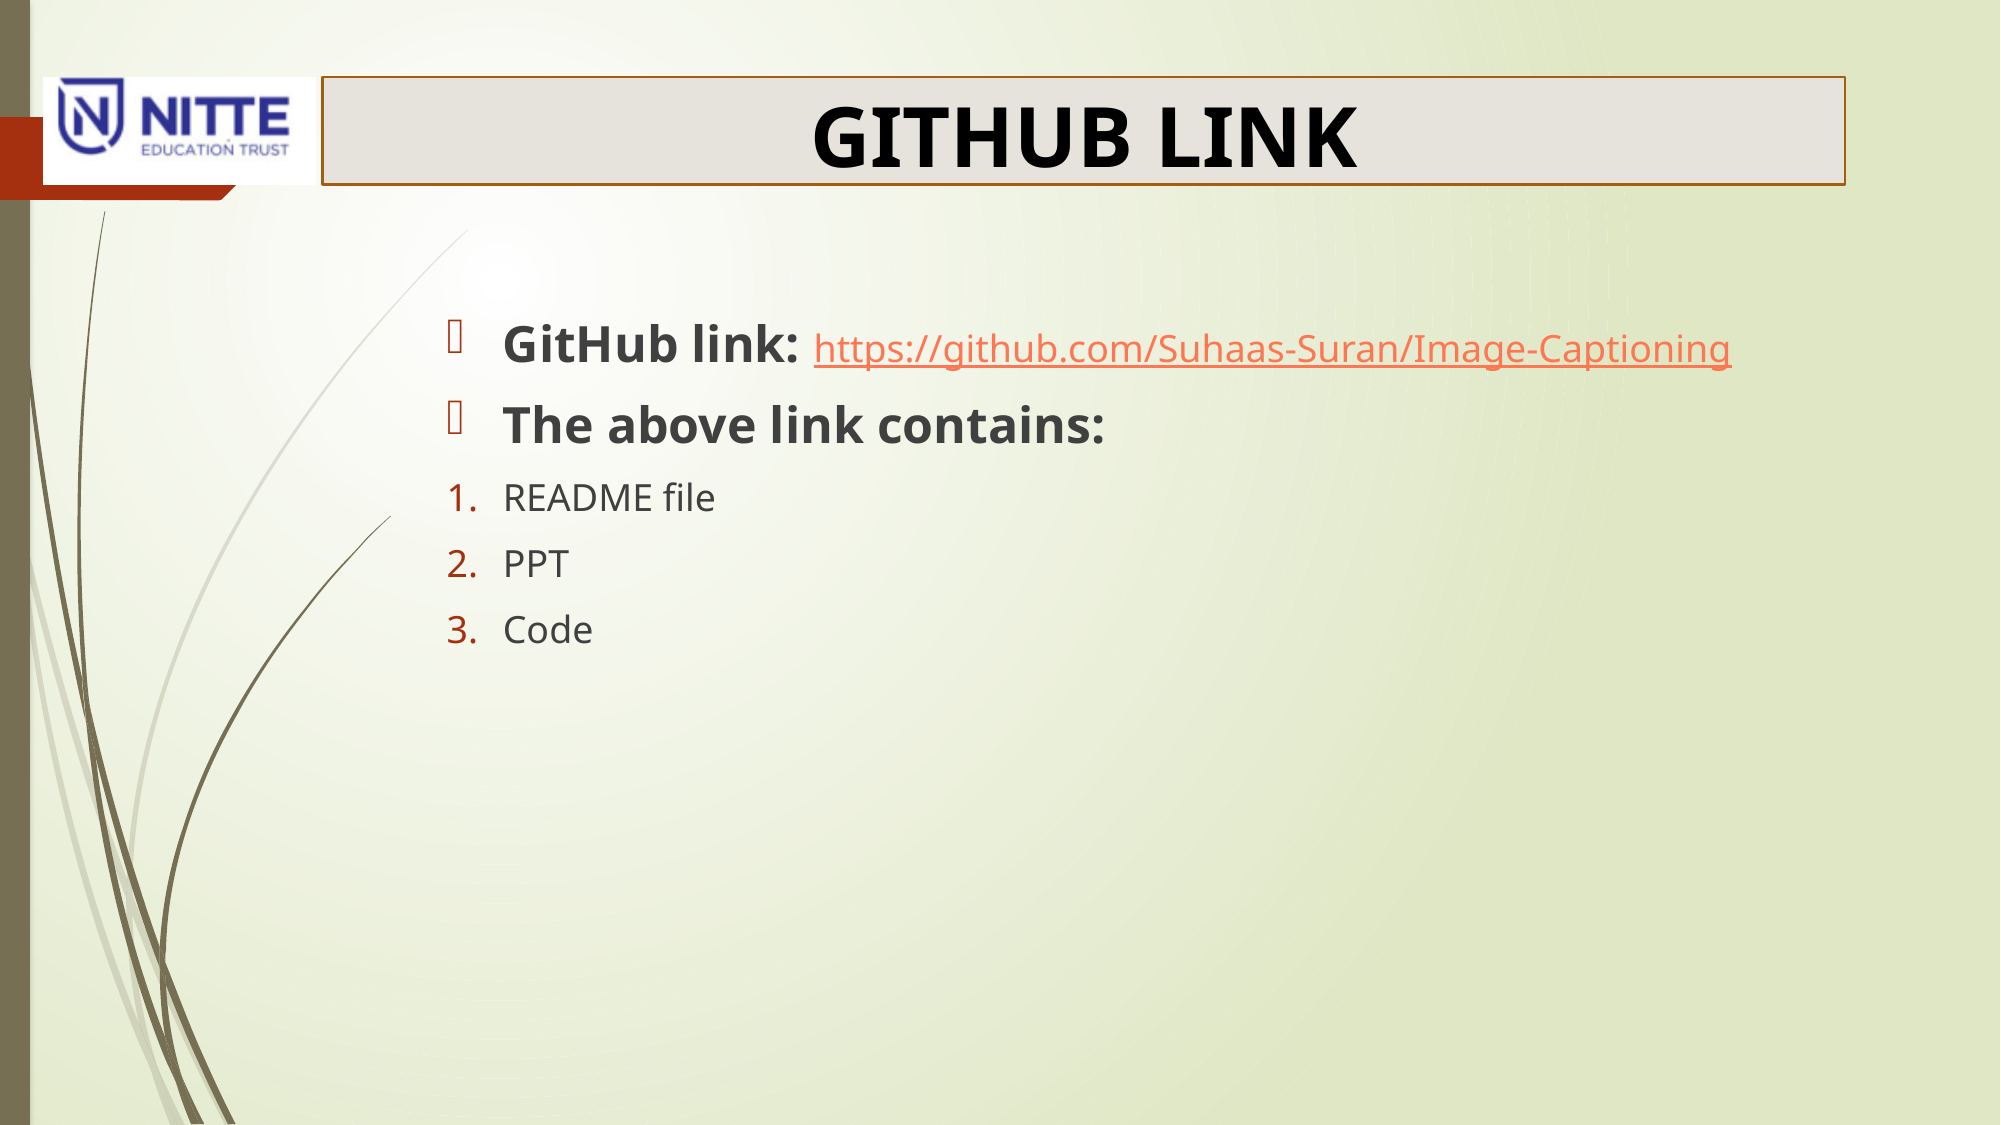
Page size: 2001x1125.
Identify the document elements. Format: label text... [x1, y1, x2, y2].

list GitHub link: https://github.com/Suhaas-Suran/Image-Captioning The above link contains: README file PPT Code [431, 304, 1895, 925]
picture [43, 76, 316, 185]
title GITHUB LINK [321, 76, 1846, 186]
